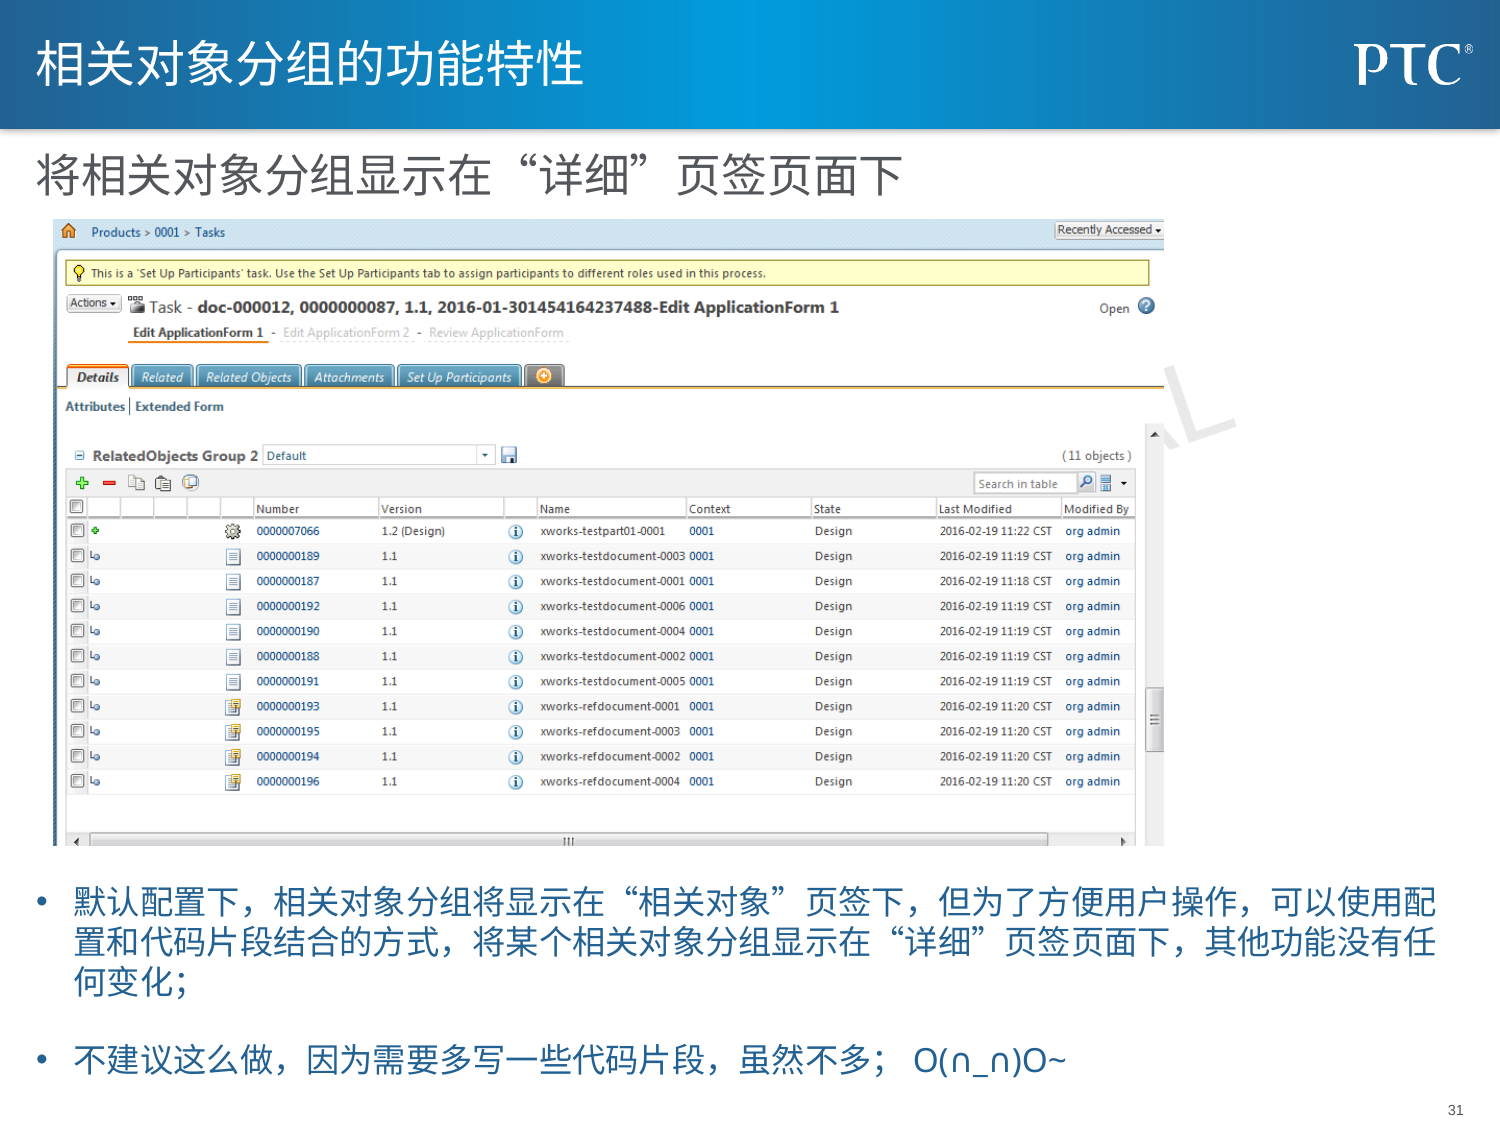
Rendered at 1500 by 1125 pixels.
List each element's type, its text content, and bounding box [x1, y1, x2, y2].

title 相关对象分组的功能特性 [35, 24, 1285, 100]
picture [52, 219, 1164, 847]
list 默认配置下，相关对象分组将显示在“相关对象”页签下，但为了方便用户操作，可以使用配置和代码片段结合的方式，将某个相关对象分组显示在“详细”页签页面下，其他功能没有任何变化； 不建议这么做，因为需要多写一些代码片段，虽然不多；O(∩_∩)O~ [36, 881, 1464, 1106]
picture [1354, 44, 1473, 85]
subtitle 将相关对象分组显示在“详细”页签页面下 [35, 146, 1462, 203]
